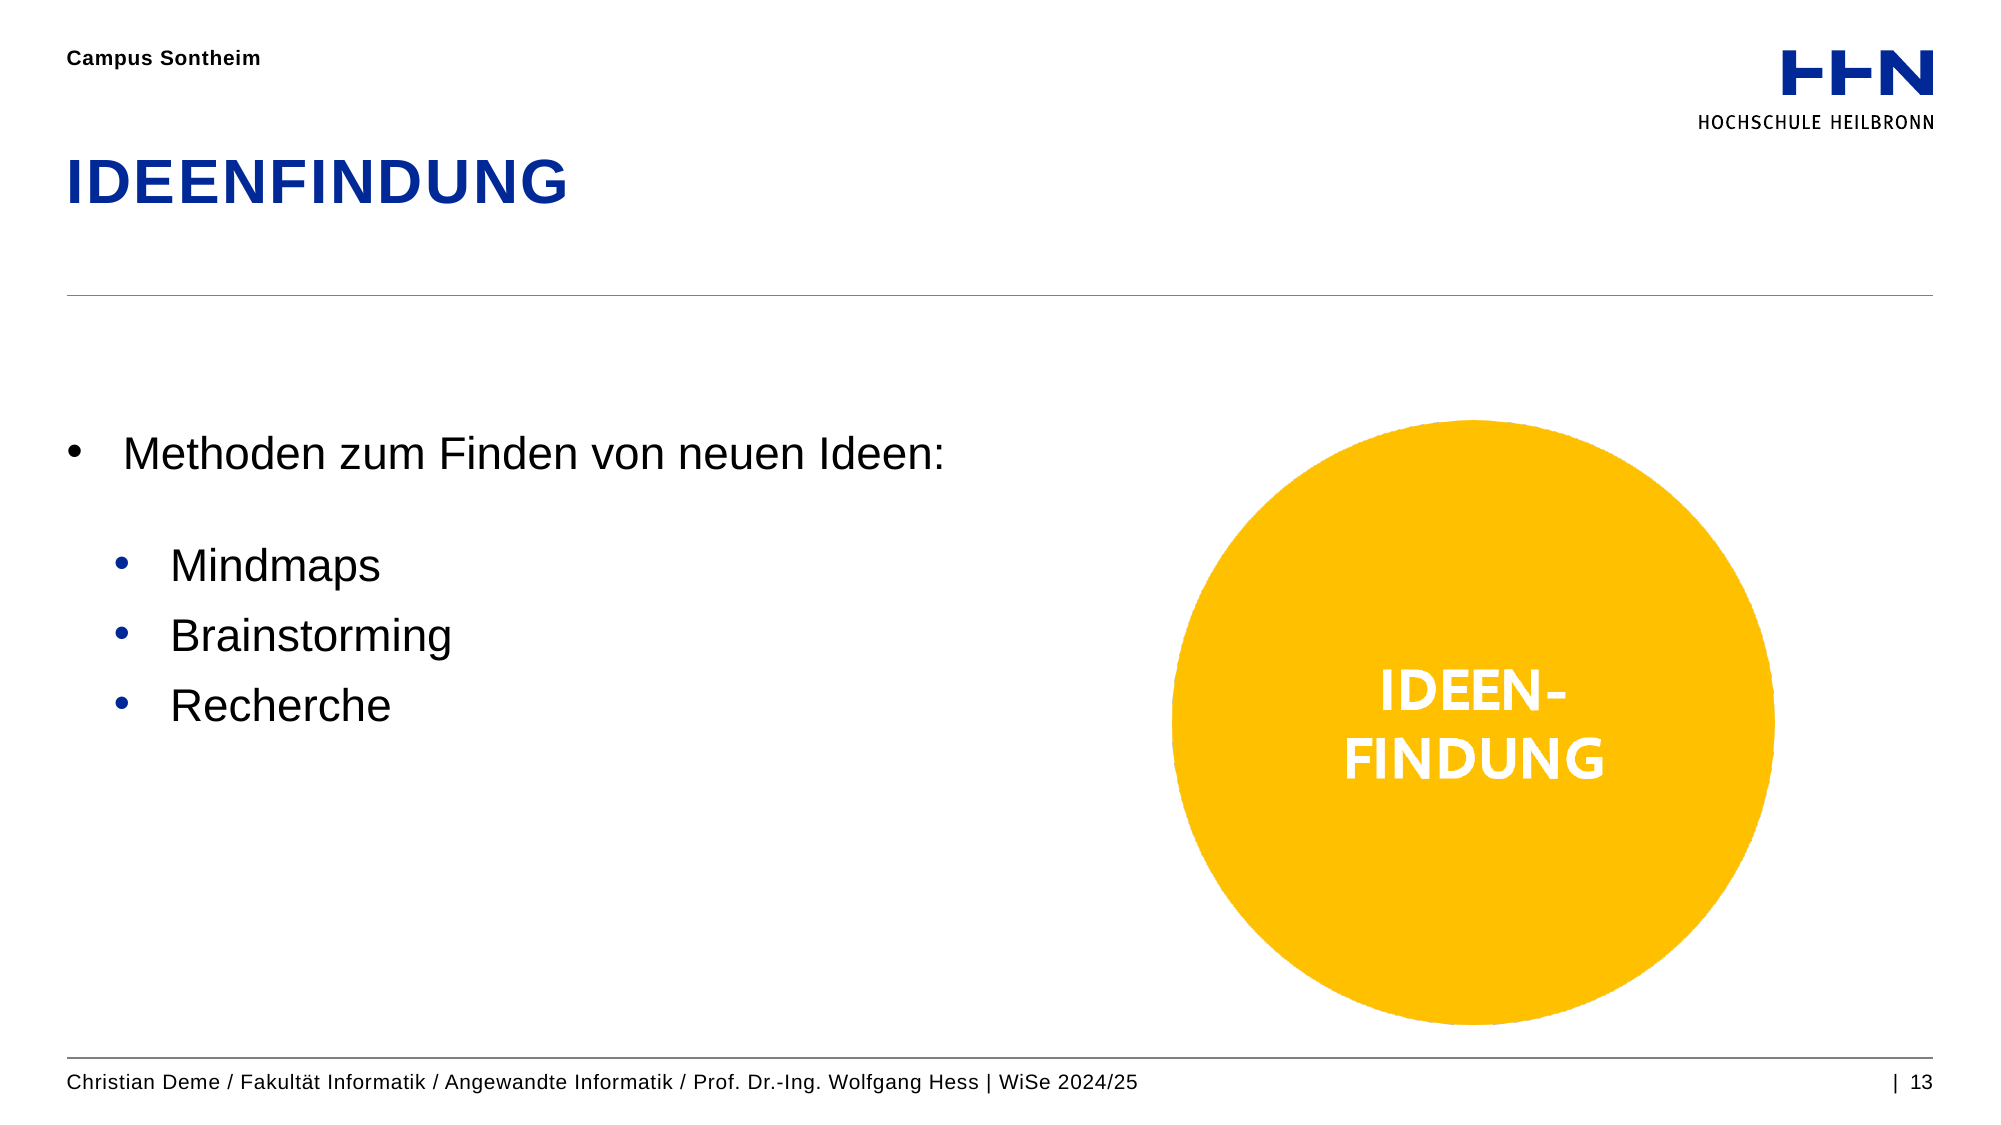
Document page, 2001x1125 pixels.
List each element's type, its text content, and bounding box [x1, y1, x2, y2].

list Methoden zum Finden von neuen Ideen: Mindmaps Brainstorming Recherche [66, 420, 985, 1025]
title IDEENFINDUNG [66, 147, 1933, 290]
picture [1172, 420, 1777, 1025]
slide_number | 13 [1621, 1068, 1933, 1105]
slide_number Campus Sontheim [66, 45, 1277, 81]
footer Christian Deme / Fakultät Informatik / Angewandte Informatik / Prof. Dr.-Ing. Wolfgang Hess | WiSe 2024/25 [66, 1068, 1277, 1105]
